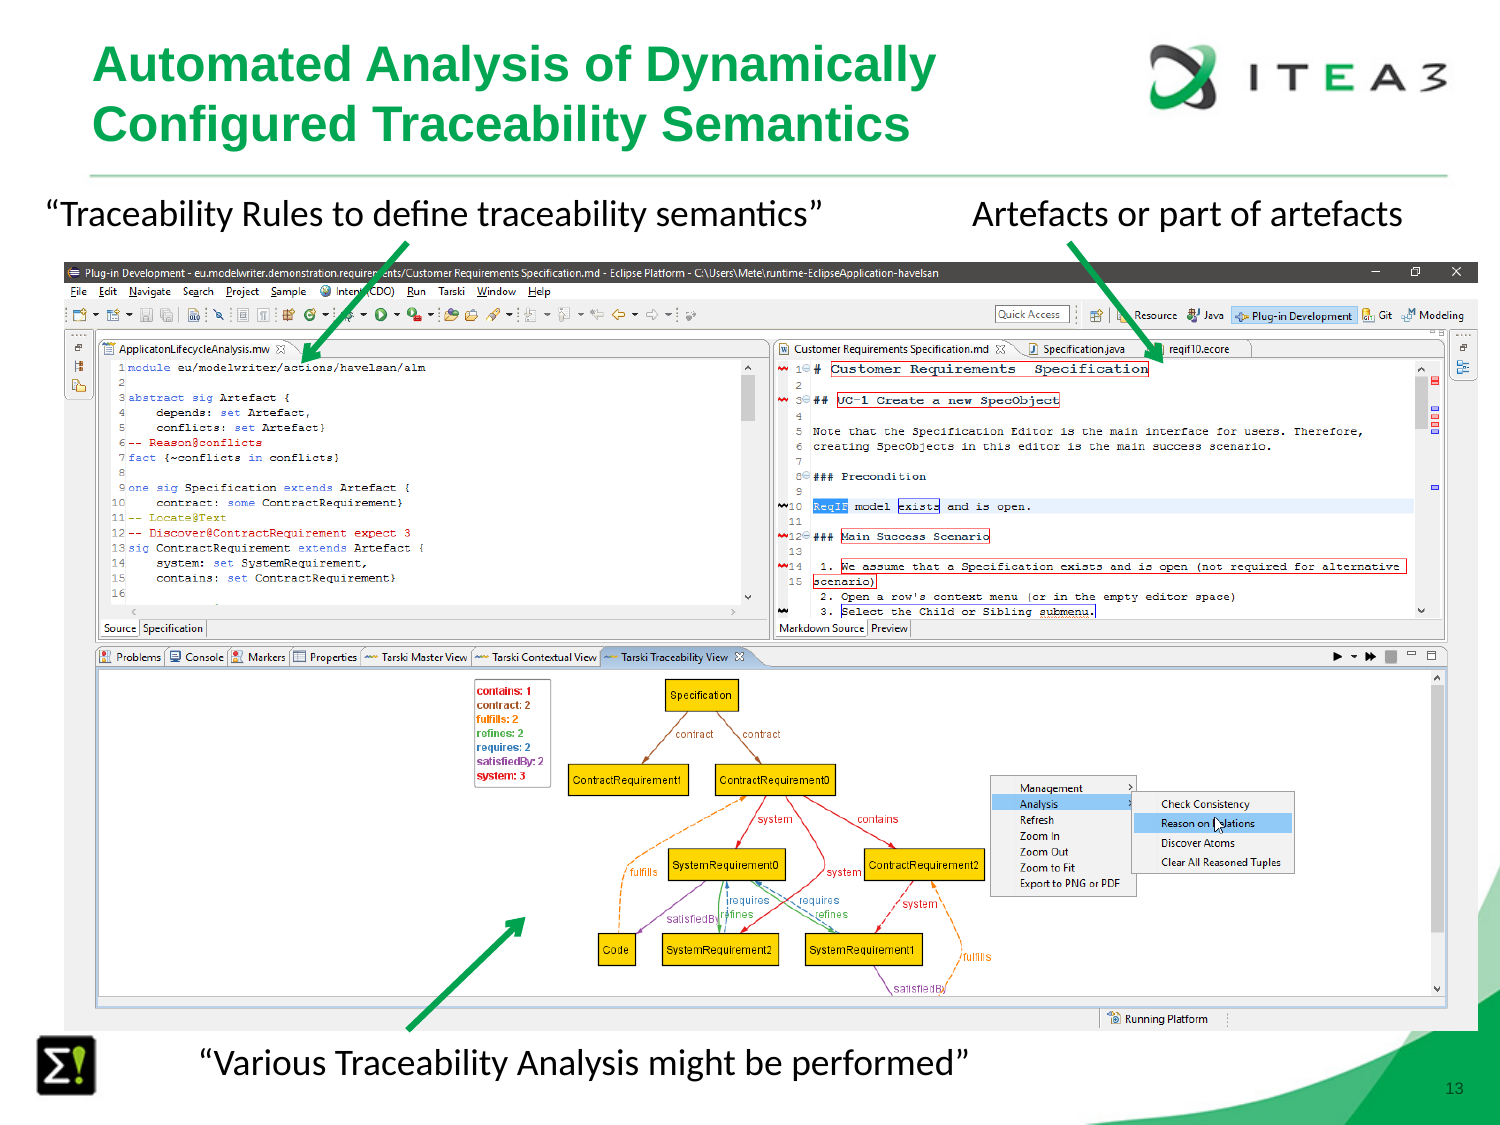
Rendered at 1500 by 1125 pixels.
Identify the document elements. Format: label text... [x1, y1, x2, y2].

picture [0, 0, 1500, 1125]
text_box “Various Traceability Analysis might be performed” [182, 1040, 1128, 1090]
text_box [407, 916, 526, 1031]
title Automated Analysis of Dynamically Configured Traceability Semantics [76, 23, 1099, 160]
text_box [1068, 242, 1164, 364]
text_box Artefacts or part of artefacts [957, 181, 1459, 242]
text_box “Traceability Rules to define traceability semantics” [29, 181, 901, 242]
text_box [300, 242, 408, 364]
